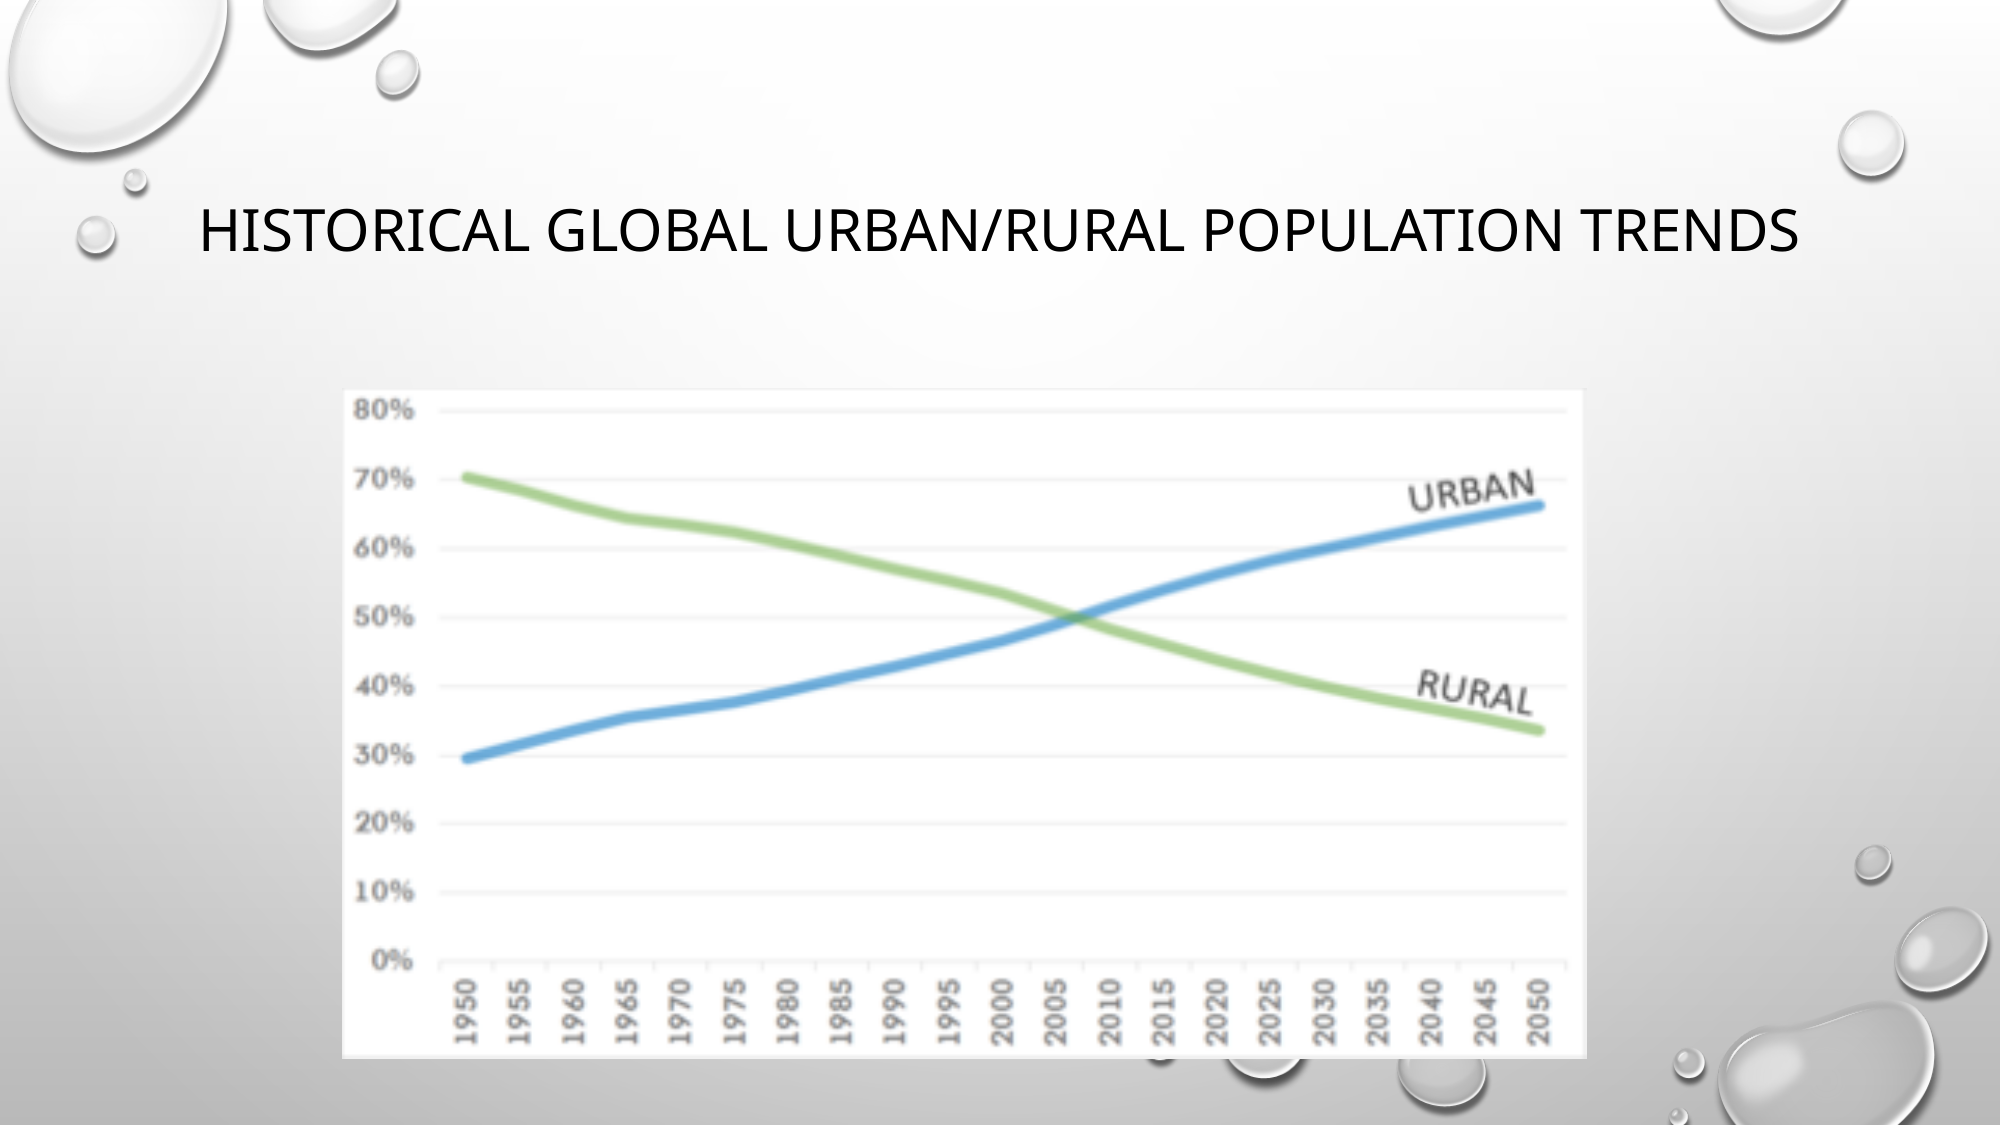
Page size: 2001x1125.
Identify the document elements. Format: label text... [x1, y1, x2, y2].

picture [0, 0, 2000, 1125]
title Historical global urban/rural population trends [149, 101, 1851, 364]
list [341, 387, 1588, 1059]
